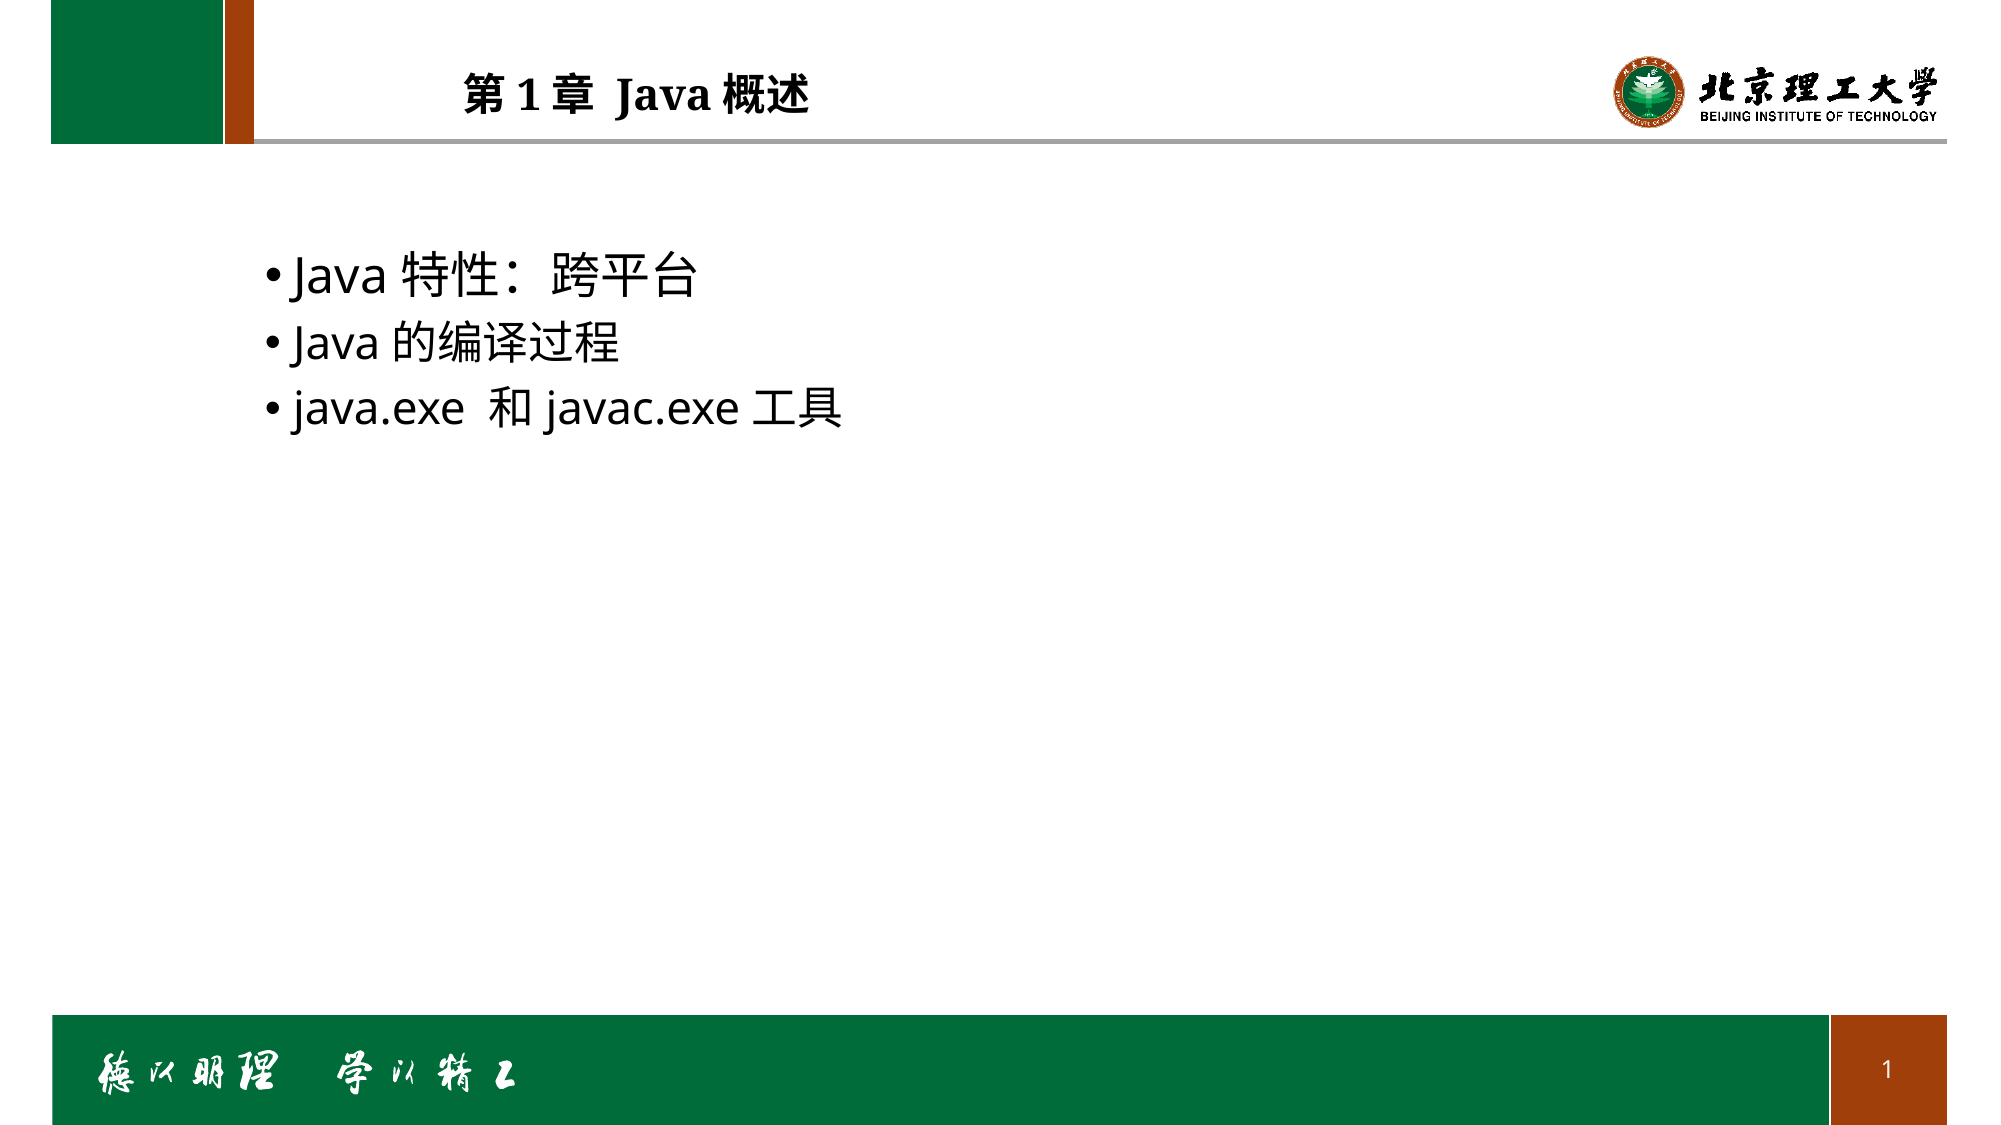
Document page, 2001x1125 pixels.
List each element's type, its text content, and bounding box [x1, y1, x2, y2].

title 第1章 Java概述 [447, 64, 1512, 128]
list Java特性：跨平台 Java的编译过程 java.exe 和javac.exe工具 [249, 243, 1600, 947]
picture [1613, 56, 1937, 128]
